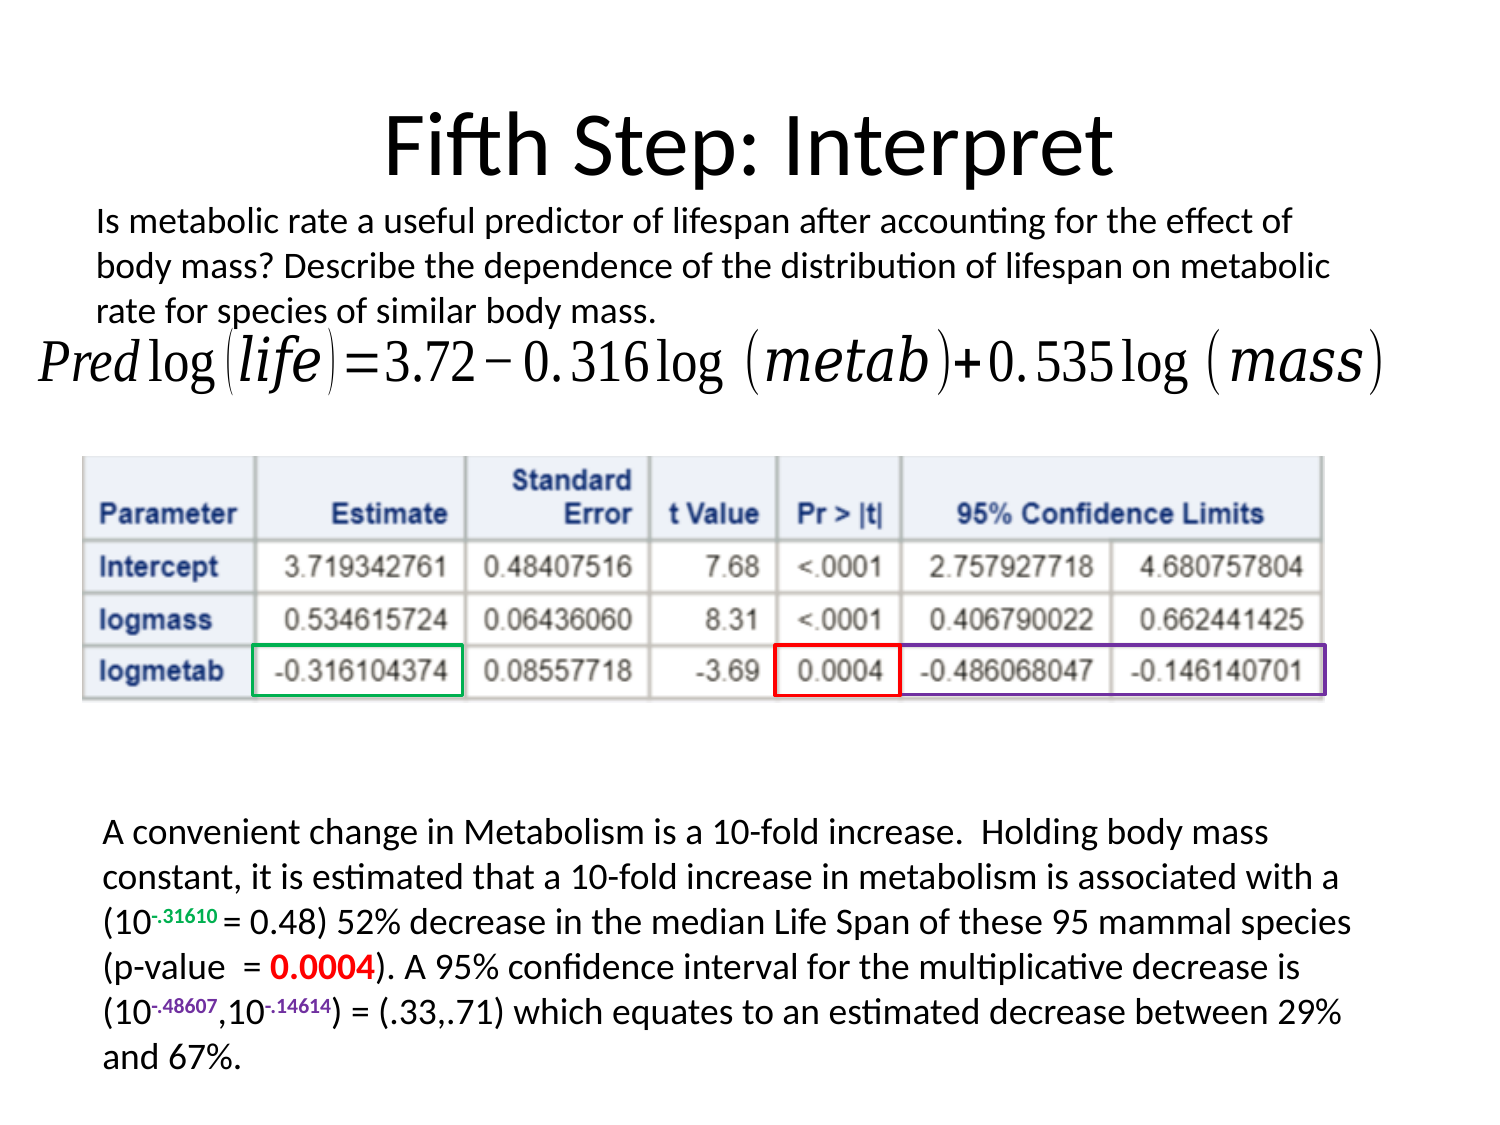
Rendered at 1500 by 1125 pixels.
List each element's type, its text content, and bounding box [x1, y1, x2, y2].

picture [82, 456, 1326, 703]
text_box A convenient change in Metabolism is a 10-fold increase. Holding body mass constant, it is estimated that a 10-fold increase in metabolism is associated with a (10-.31610 = 0.48) 52% decrease in the median Life Span of these 95 mammal species (p-value = 0.0004). A 95% confidence interval for the multiplicative decrease is (10-.48607,10-.14614) = (.33,.71) which equates to an estimated decrease between 29% and 67%. [87, 799, 1388, 1085]
text_box Is metabolic rate a useful predictor of lifespan after accounting for the effect of body mass? Describe the dependence of the distribution of lifespan on metabolic rate for species of similar body mass. [81, 188, 1375, 338]
title Fifth Step: Interpret [75, 45, 1425, 233]
